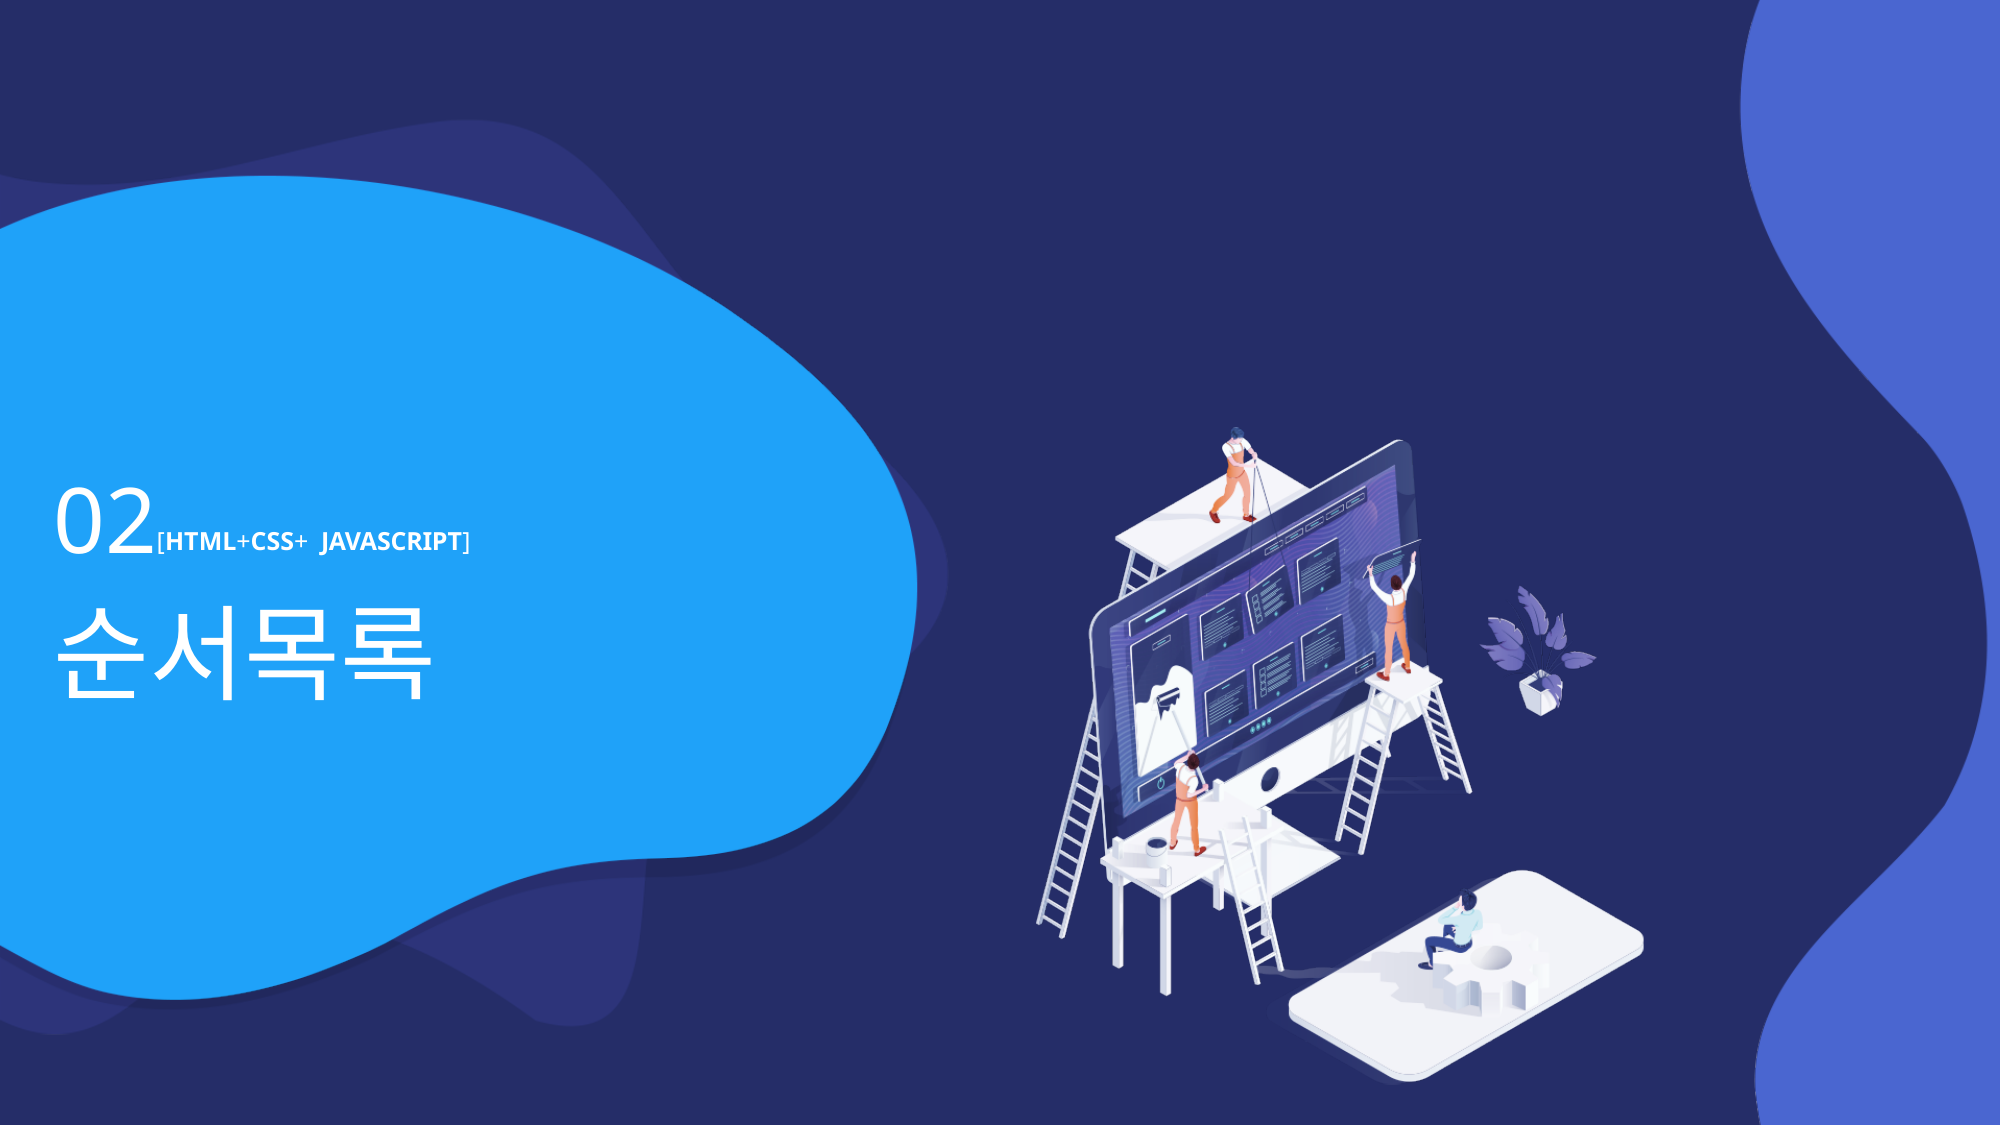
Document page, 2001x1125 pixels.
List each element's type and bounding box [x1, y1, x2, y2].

text_box [0, 0, 2000, 1125]
